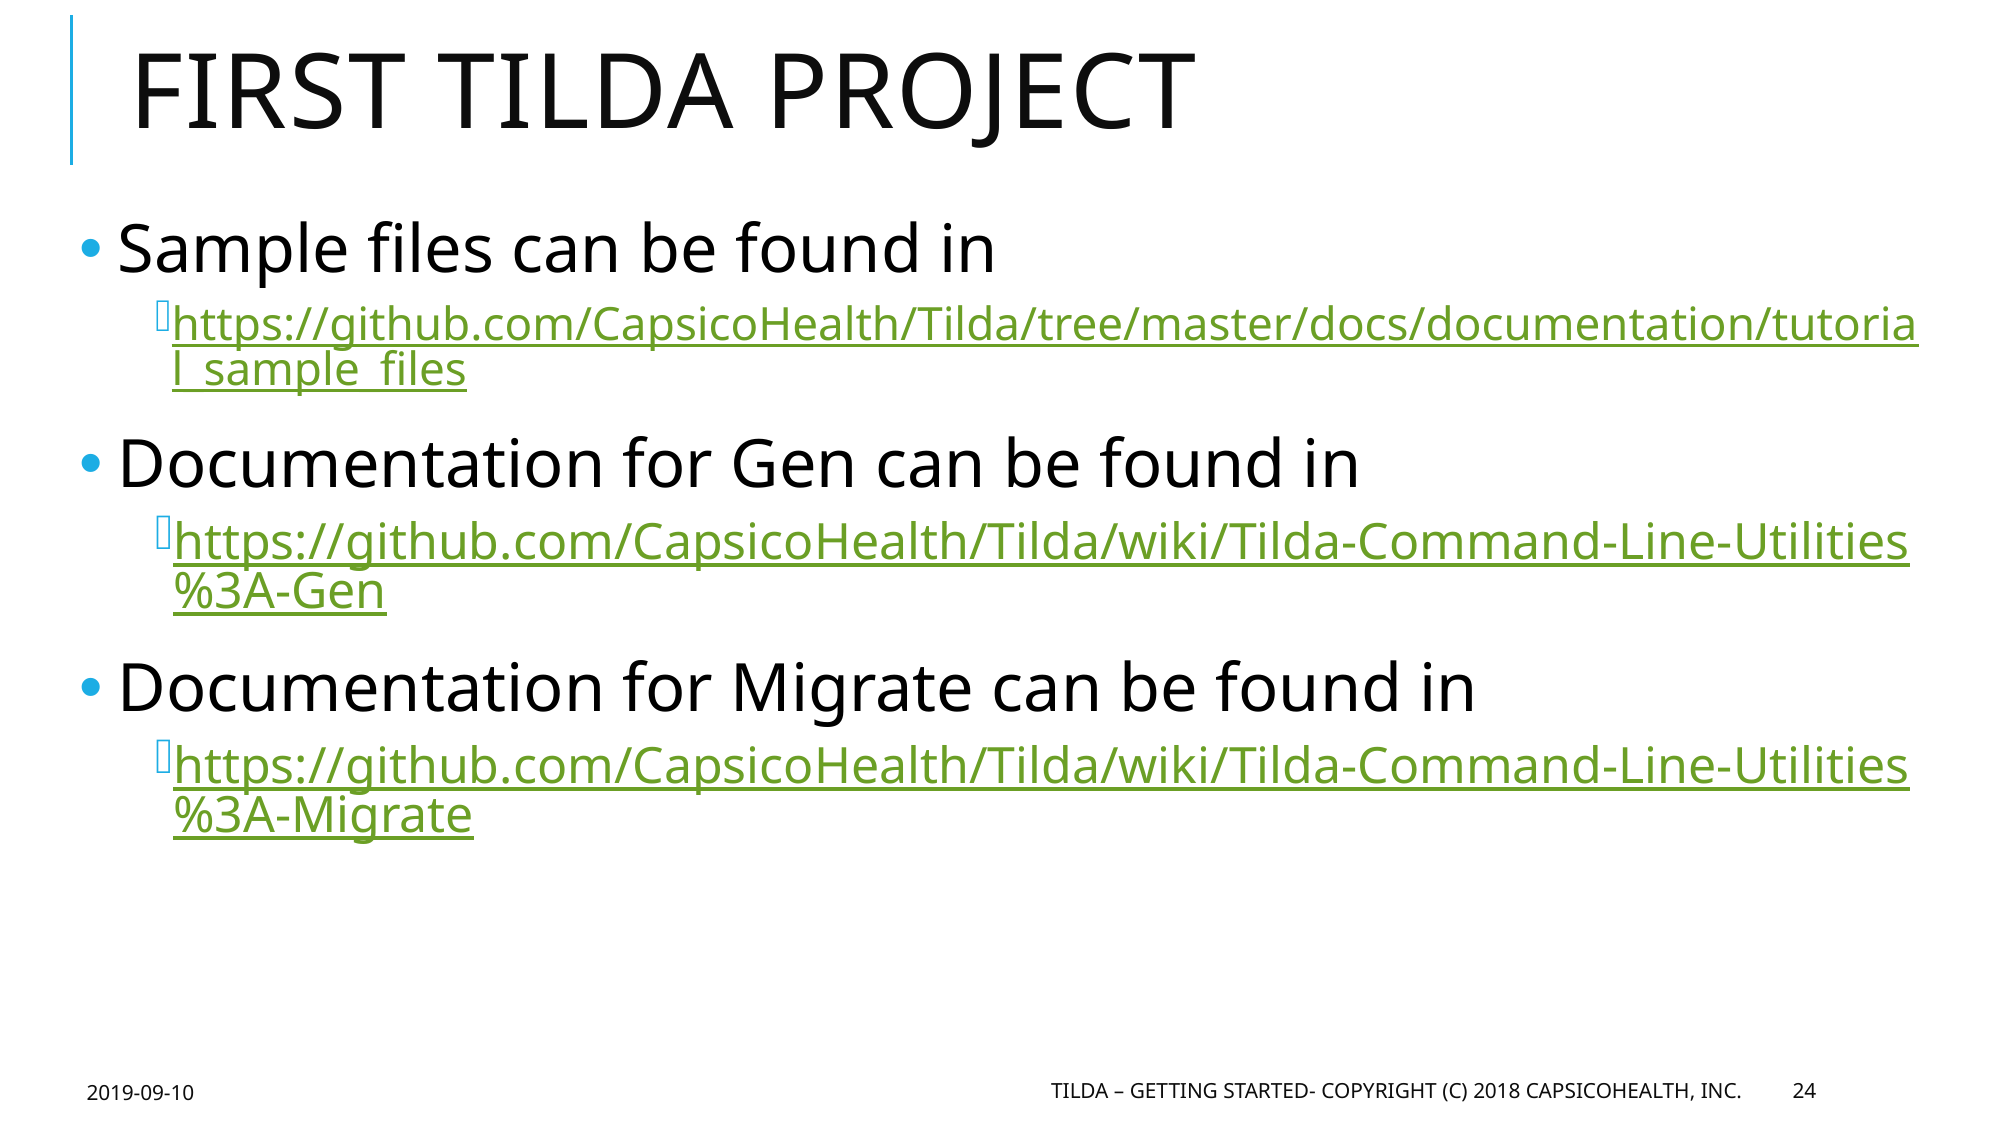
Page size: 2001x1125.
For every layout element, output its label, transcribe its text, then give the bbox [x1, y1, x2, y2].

list Sample files can be found in https://github.com/CapsicoHealth/Tilda/tree/master/docs/documentation/tutorial_sample_files Documentation for Gen can be found in https://github.com/CapsicoHealth/Tilda/wiki/Tilda-Command-Line-Utilities%3A-Gen Documentation for Migrate can be found in https://github.com/CapsicoHealth/Tilda/wiki/Tilda-Command-Line-Utilities%3A-Migrate [71, 207, 1938, 1035]
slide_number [71, 1077, 522, 1107]
footer Tilda – Getting Started- Copyright (c) 2018 CapsicoHealth, Inc. [559, 1077, 1763, 1107]
title First Tilda Project [114, 34, 1938, 163]
slide_number 24 [1777, 1077, 1938, 1107]
